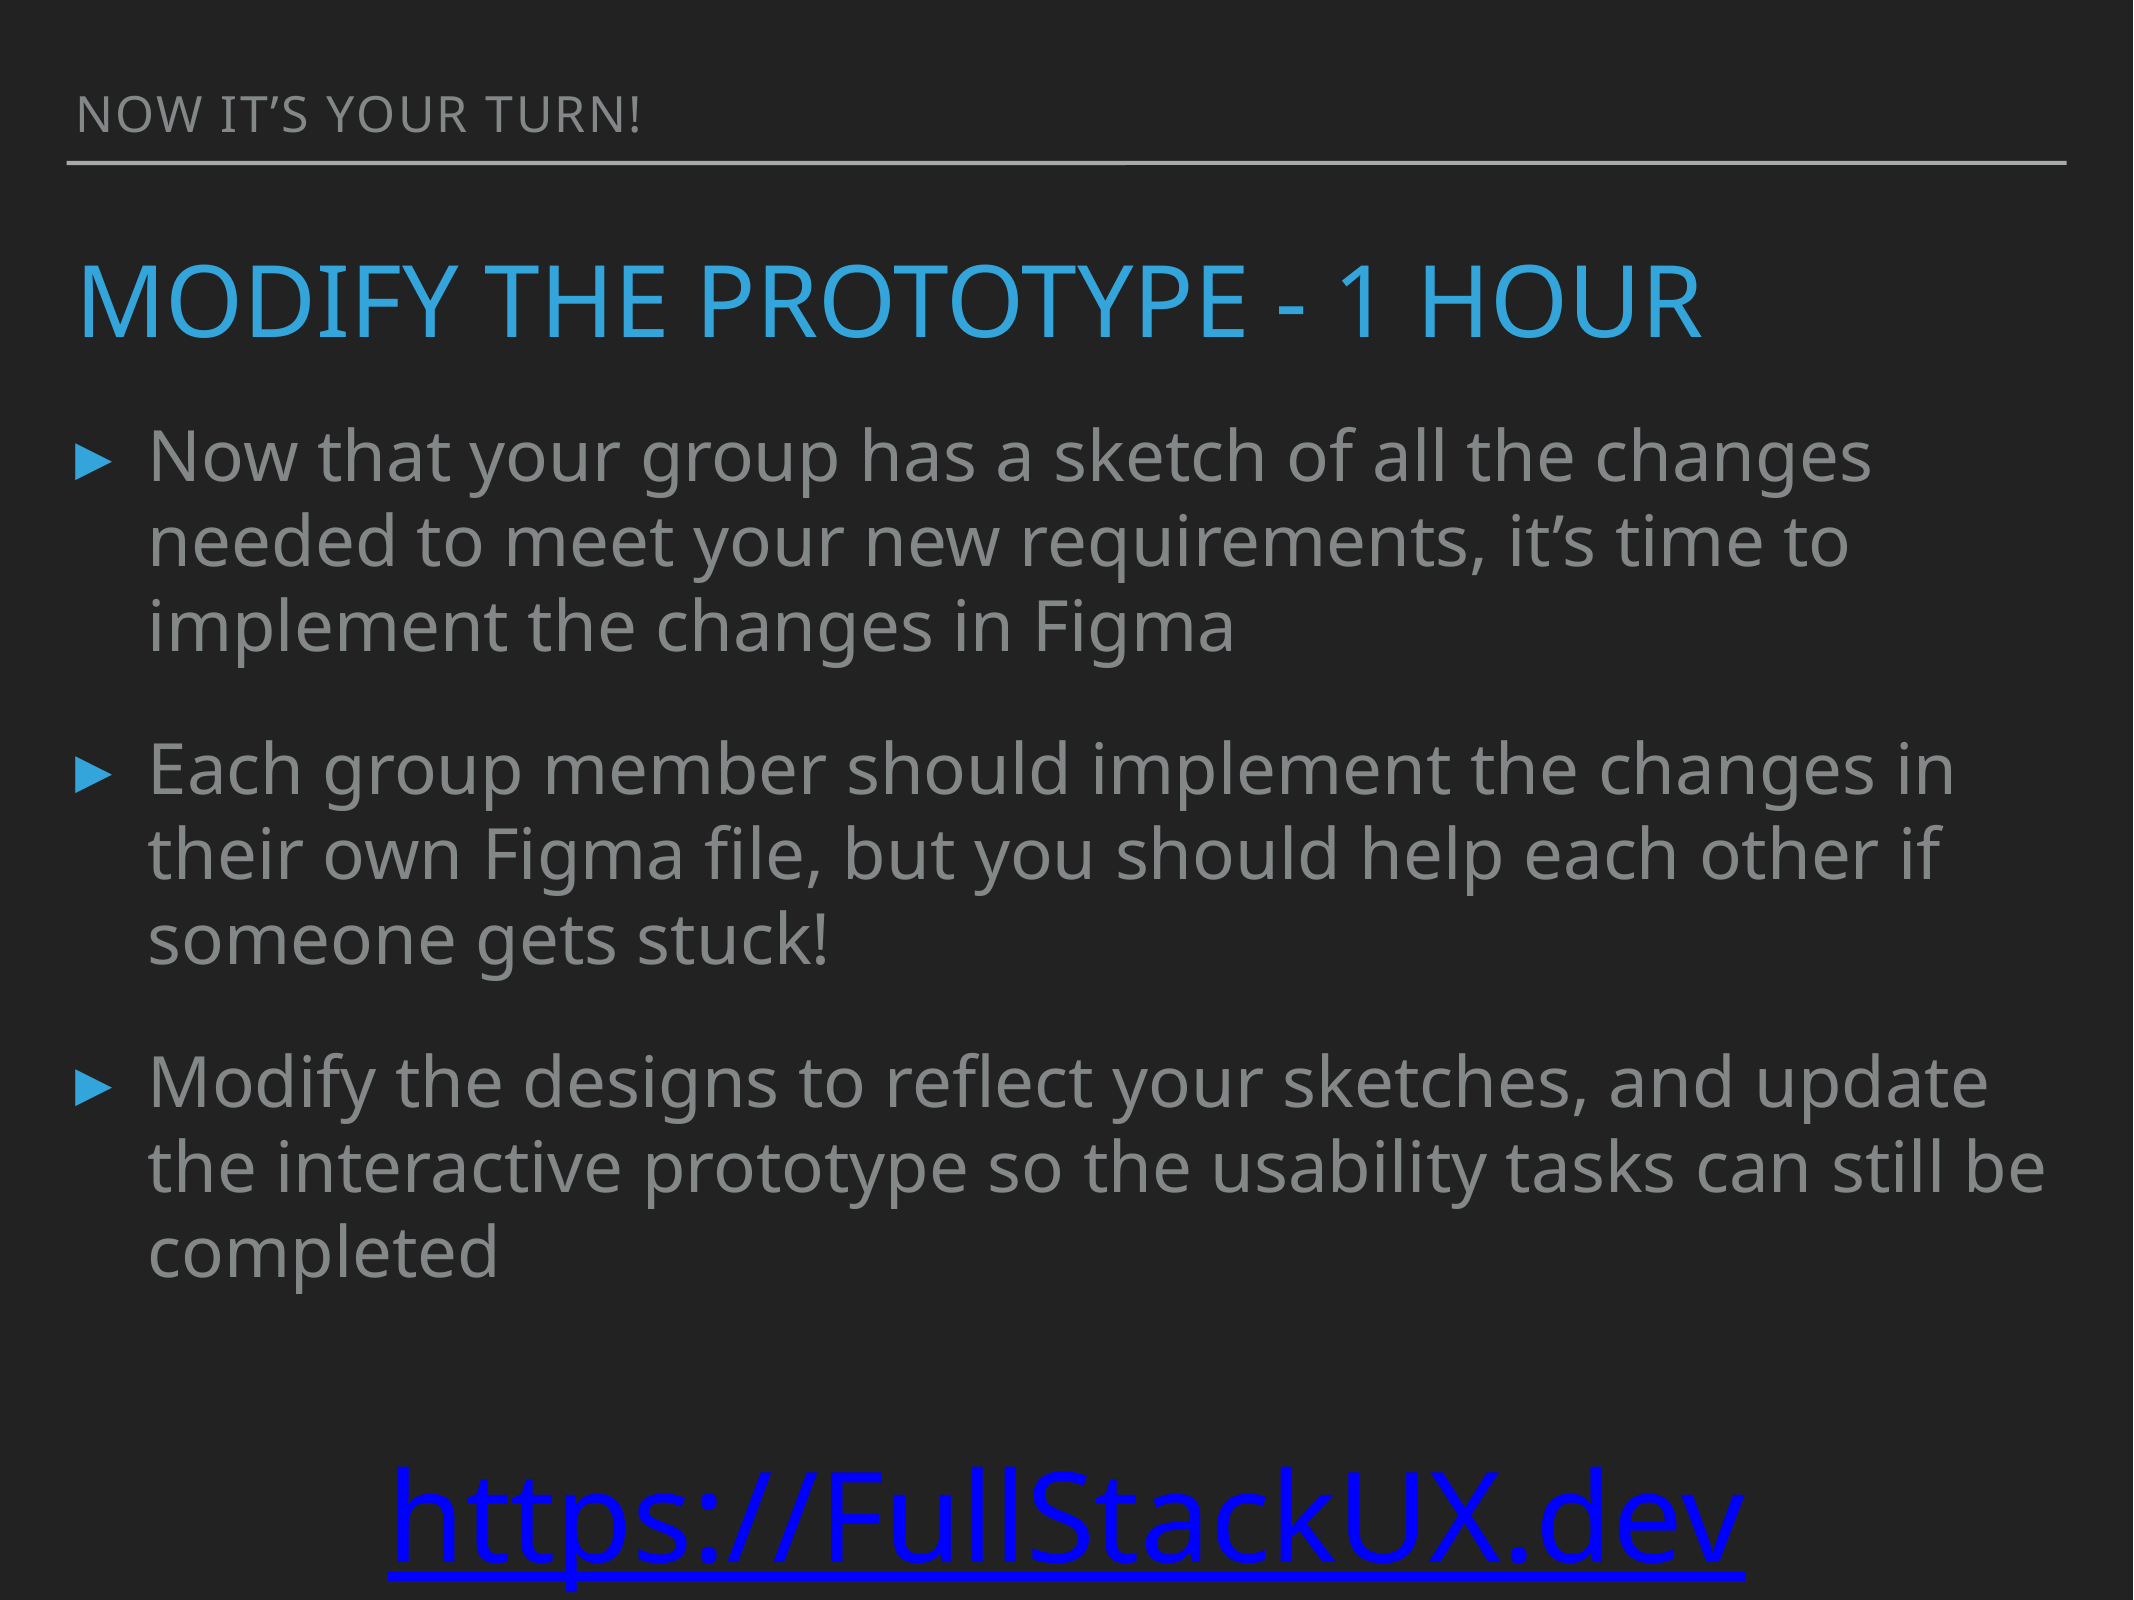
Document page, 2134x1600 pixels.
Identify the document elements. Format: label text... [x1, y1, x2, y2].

title Modify the prototype - 1 hour [66, 251, 2068, 372]
text_box https://FullStackUX.dev [209, 1250, 1925, 1600]
list Now that your group has a sketch of all the changes needed to meet your new requirements, it’s time to implement the changes in Figma Each group member should implement the changes in their own Figma file, but you should help each other if someone gets stuck! Modify the designs to reflect your sketches, and update the interactive prototype so the usability tasks can still be completed [66, 401, 2068, 1405]
list Now it’s your turn! [66, 74, 1901, 151]
